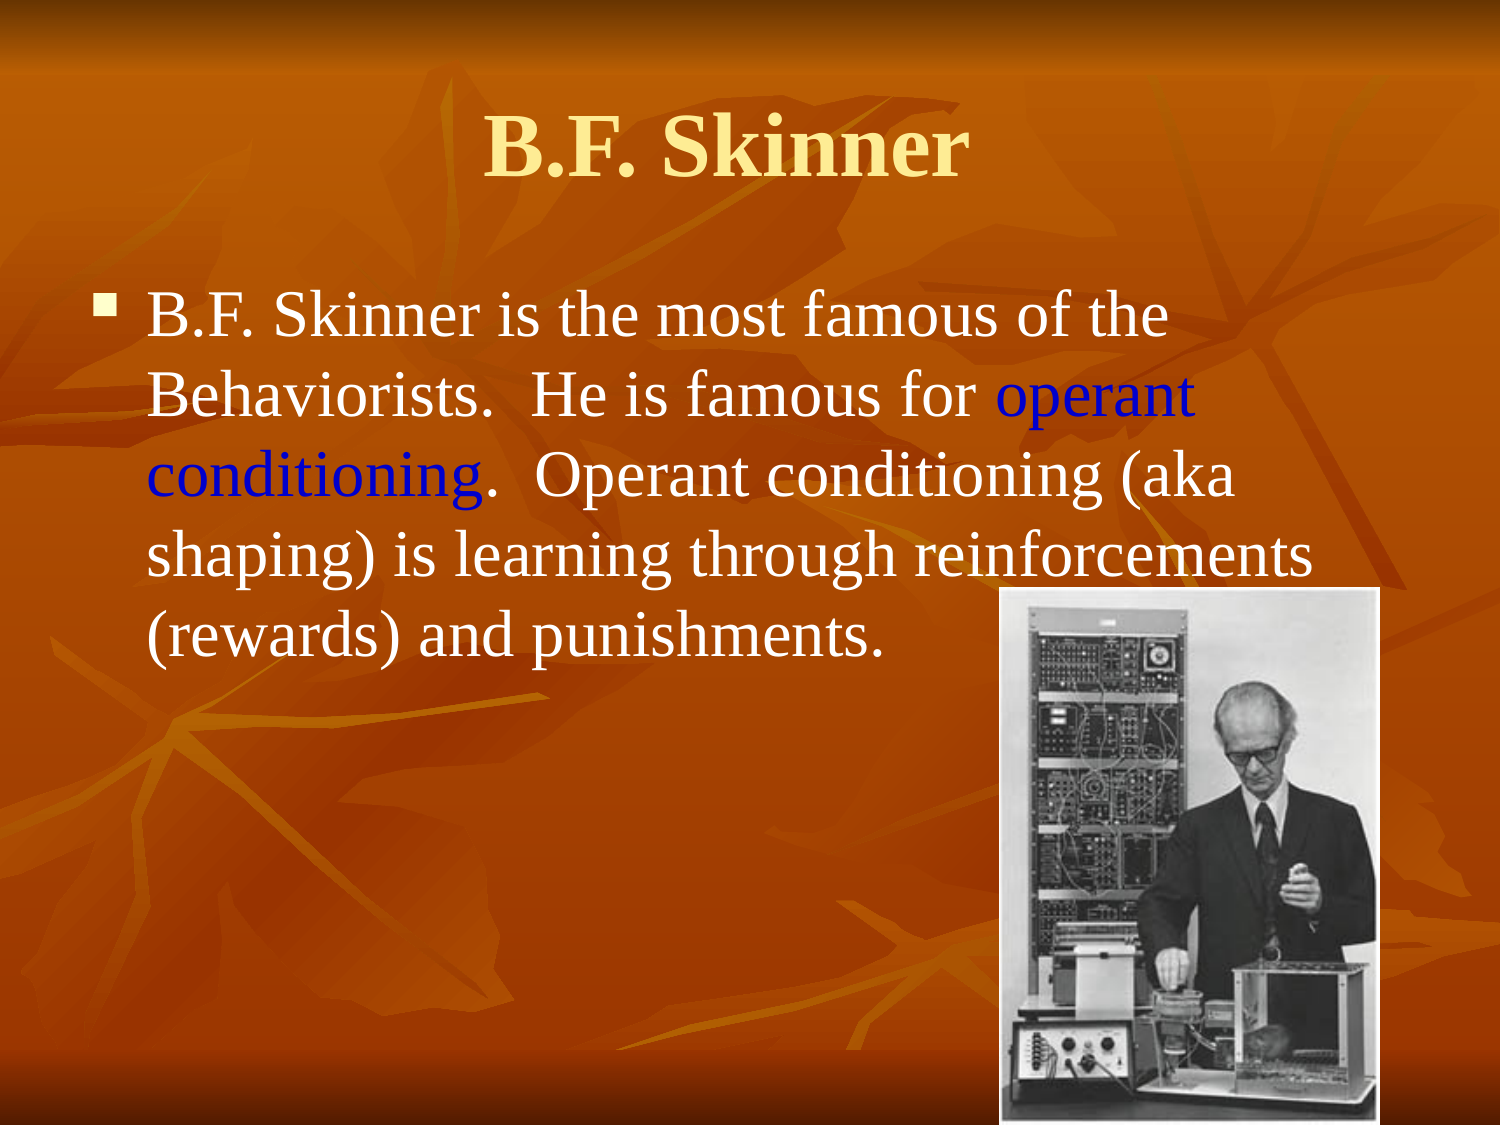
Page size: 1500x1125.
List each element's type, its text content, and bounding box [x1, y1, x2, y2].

title B.F. Skinner [74, 45, 1426, 234]
list B.F. Skinner is the most famous of the Behaviorists. He is famous for operant conditioning. Operant conditioning (aka shaping) is learning through reinforcements (rewards) and punishments. [74, 262, 1426, 1006]
picture [999, 587, 1380, 1125]
